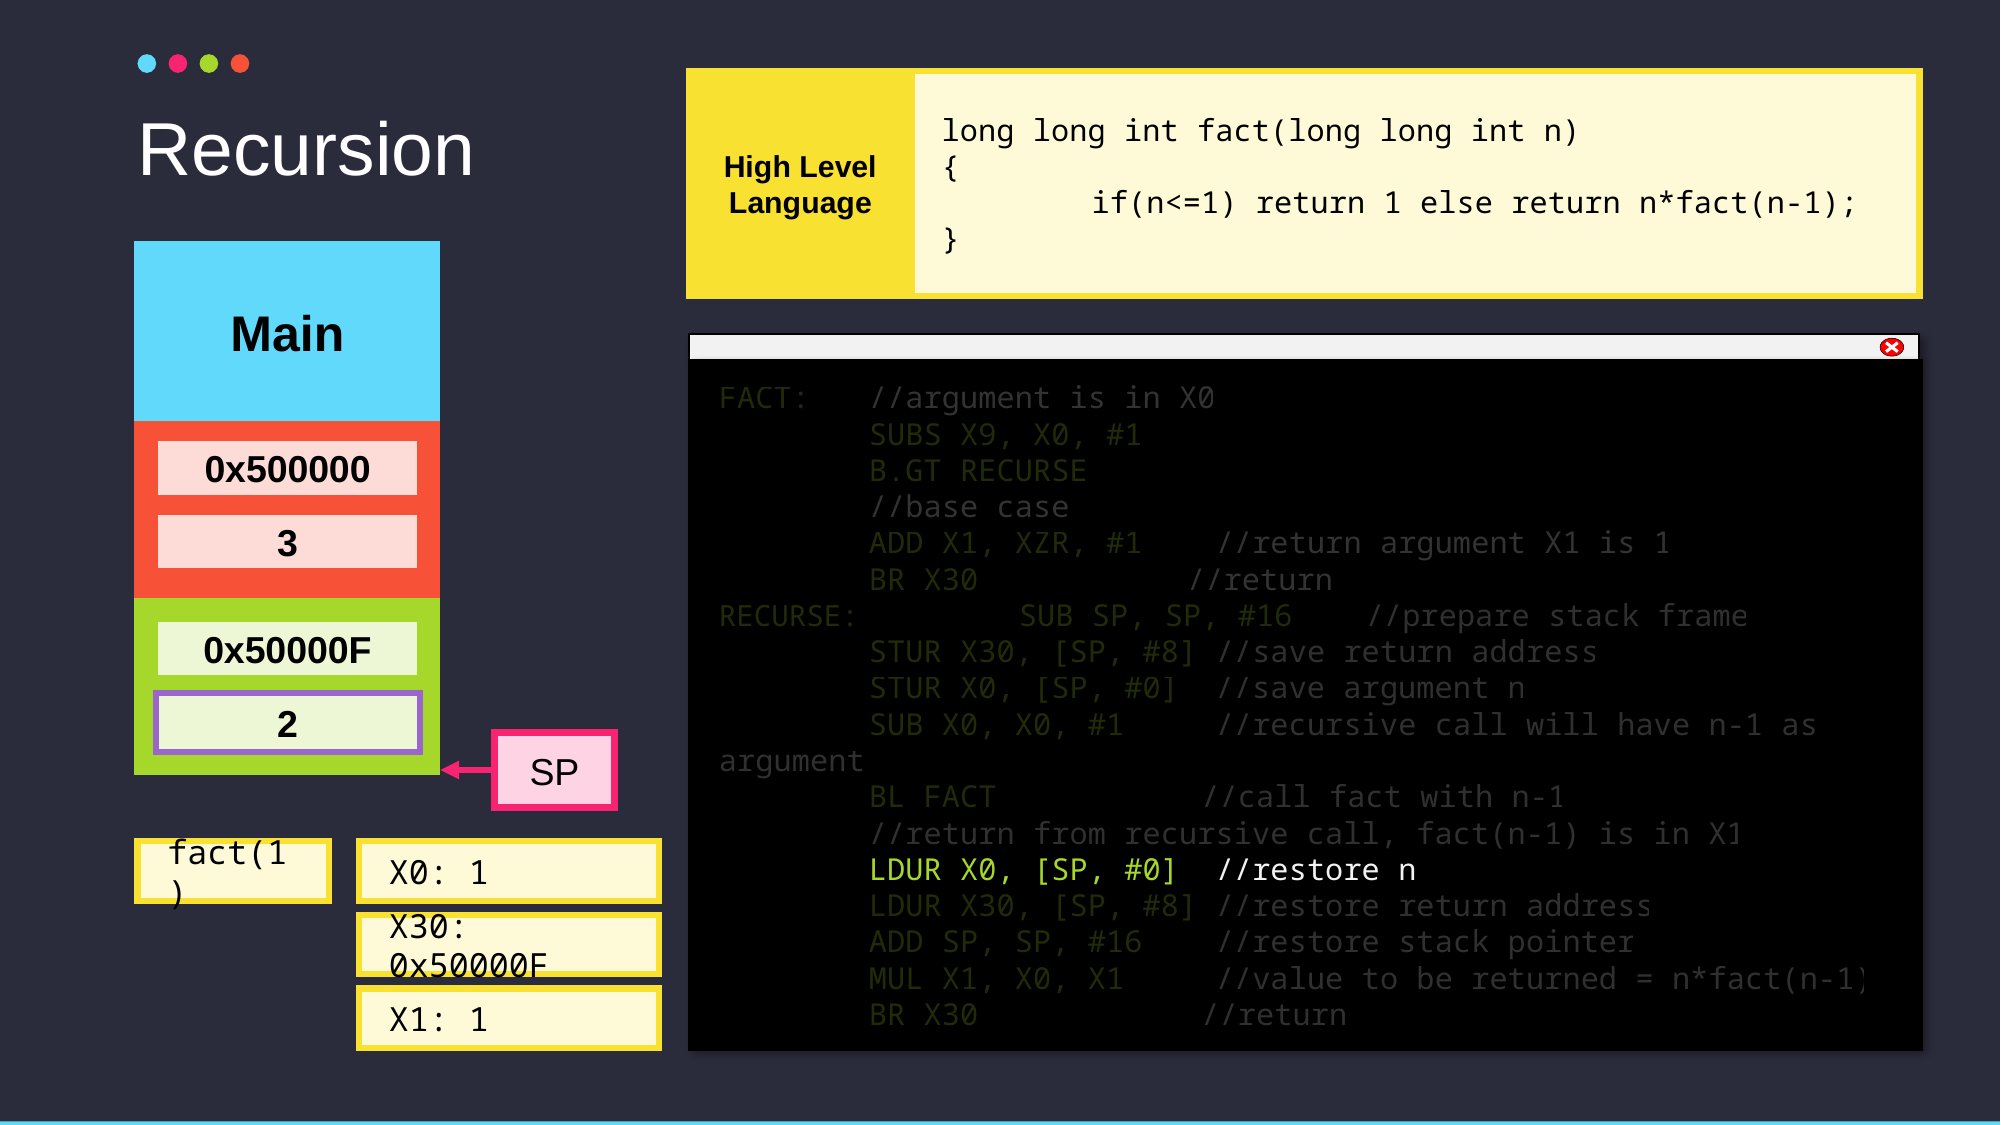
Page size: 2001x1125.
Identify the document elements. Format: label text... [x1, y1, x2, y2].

text_box long long int fact(long long int n) { if(n<=1) return 1 else return n*fact(n-1); } [911, 70, 1920, 297]
text_box [136, 420, 438, 596]
text_box fact(1) [136, 840, 330, 902]
text_box 0x50000F [154, 618, 421, 679]
text_box X0: 1 [358, 840, 660, 902]
text_box 0x500000 [154, 437, 421, 499]
text_box [155, 692, 421, 753]
title Recursion [137, 111, 688, 193]
text_box [136, 597, 438, 773]
text_box 3 [154, 511, 421, 572]
text_box Main [136, 243, 438, 419]
text_box X1: 1 [358, 987, 660, 1049]
text_box FACT: //argument is in X0 SUBS X9, X0, #1 B.GT RECURSE //base case ADD X1, XZR, #1 //return argument X1 is 1 BR X30 //return RECURSE: SUB SP, SP, #16 //prepare stack frame STUR X30, [SP, #8] //save return address STUR X0, [SP, #0] //save argument n SUB X0, X0, #1 //recursive call will have n-1 as argument BL FACT //call fact with n-1 //return from recursive call, fact(n-1) is in X1 LDUR X0, [SP, #0] //restore n LDUR X30, [SP, #8] //restore return address ADD SP, SP, #16 //restore stack pointer MUL X1, X0, X1 //value to be returned = n*fact(n-1) BR X30 //return [688, 359, 1923, 1051]
text_box X30: 0x50000F [358, 914, 660, 975]
text_box High Level Language [688, 70, 911, 297]
text_box [688, 333, 1920, 359]
text_box SP [493, 731, 616, 808]
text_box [1880, 338, 1904, 357]
